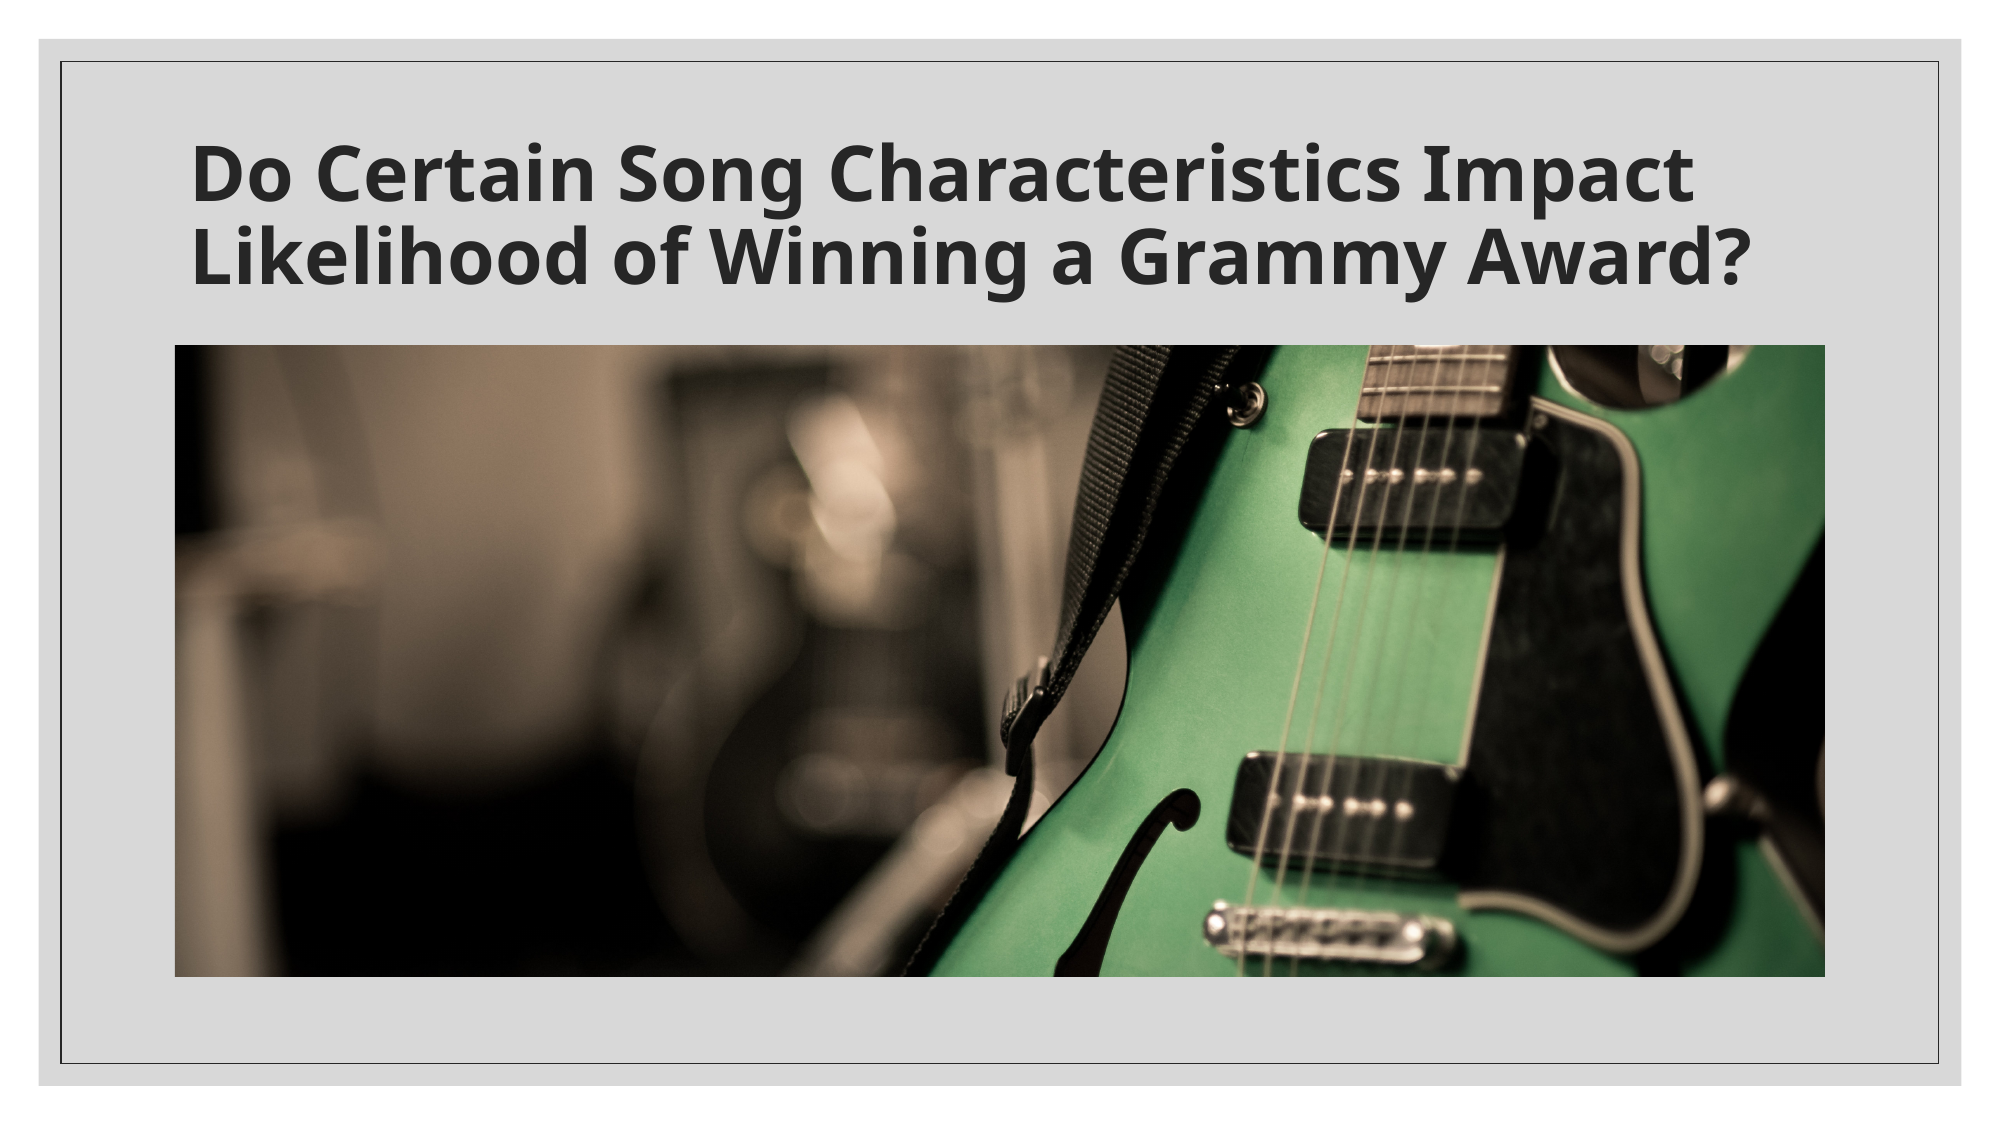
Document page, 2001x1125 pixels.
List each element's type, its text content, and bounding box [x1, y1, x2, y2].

title Do Certain Song Characteristics Impact Likelihood of Winning a Grammy Award? [174, 105, 1825, 331]
picture [174, 344, 1825, 977]
